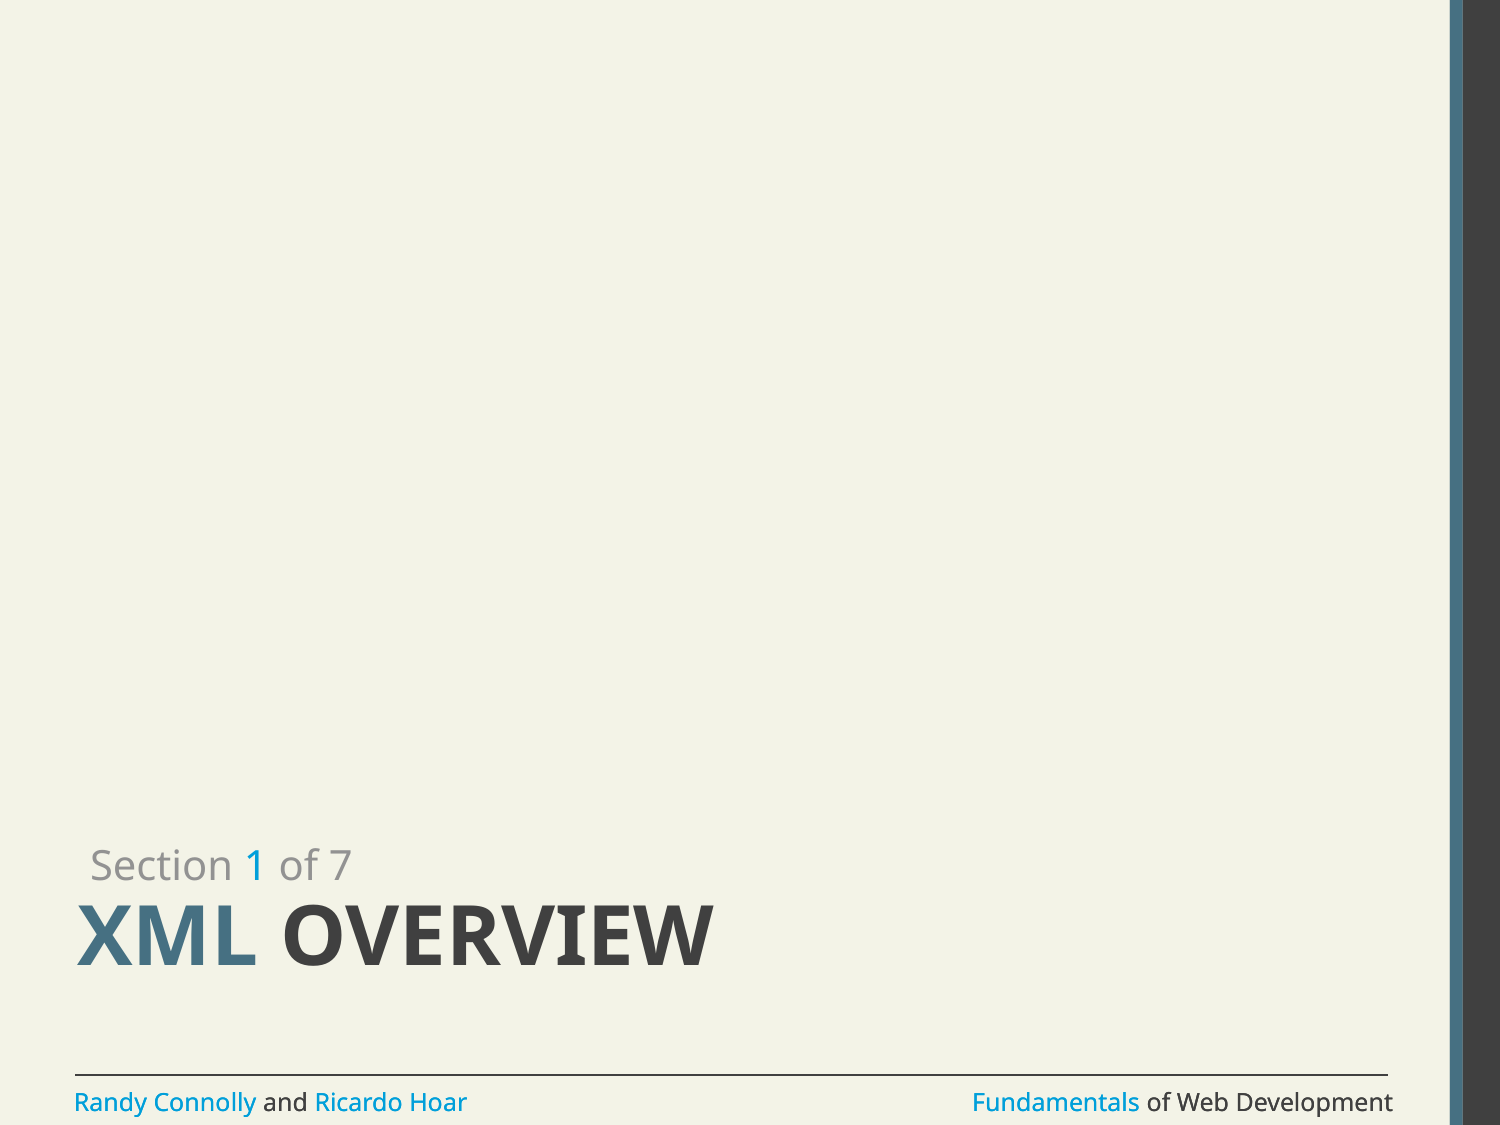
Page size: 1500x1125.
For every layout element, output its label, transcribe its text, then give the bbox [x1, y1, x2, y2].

list Section 1 of 7 [75, 650, 1350, 897]
title XML Overview [62, 875, 1381, 1013]
